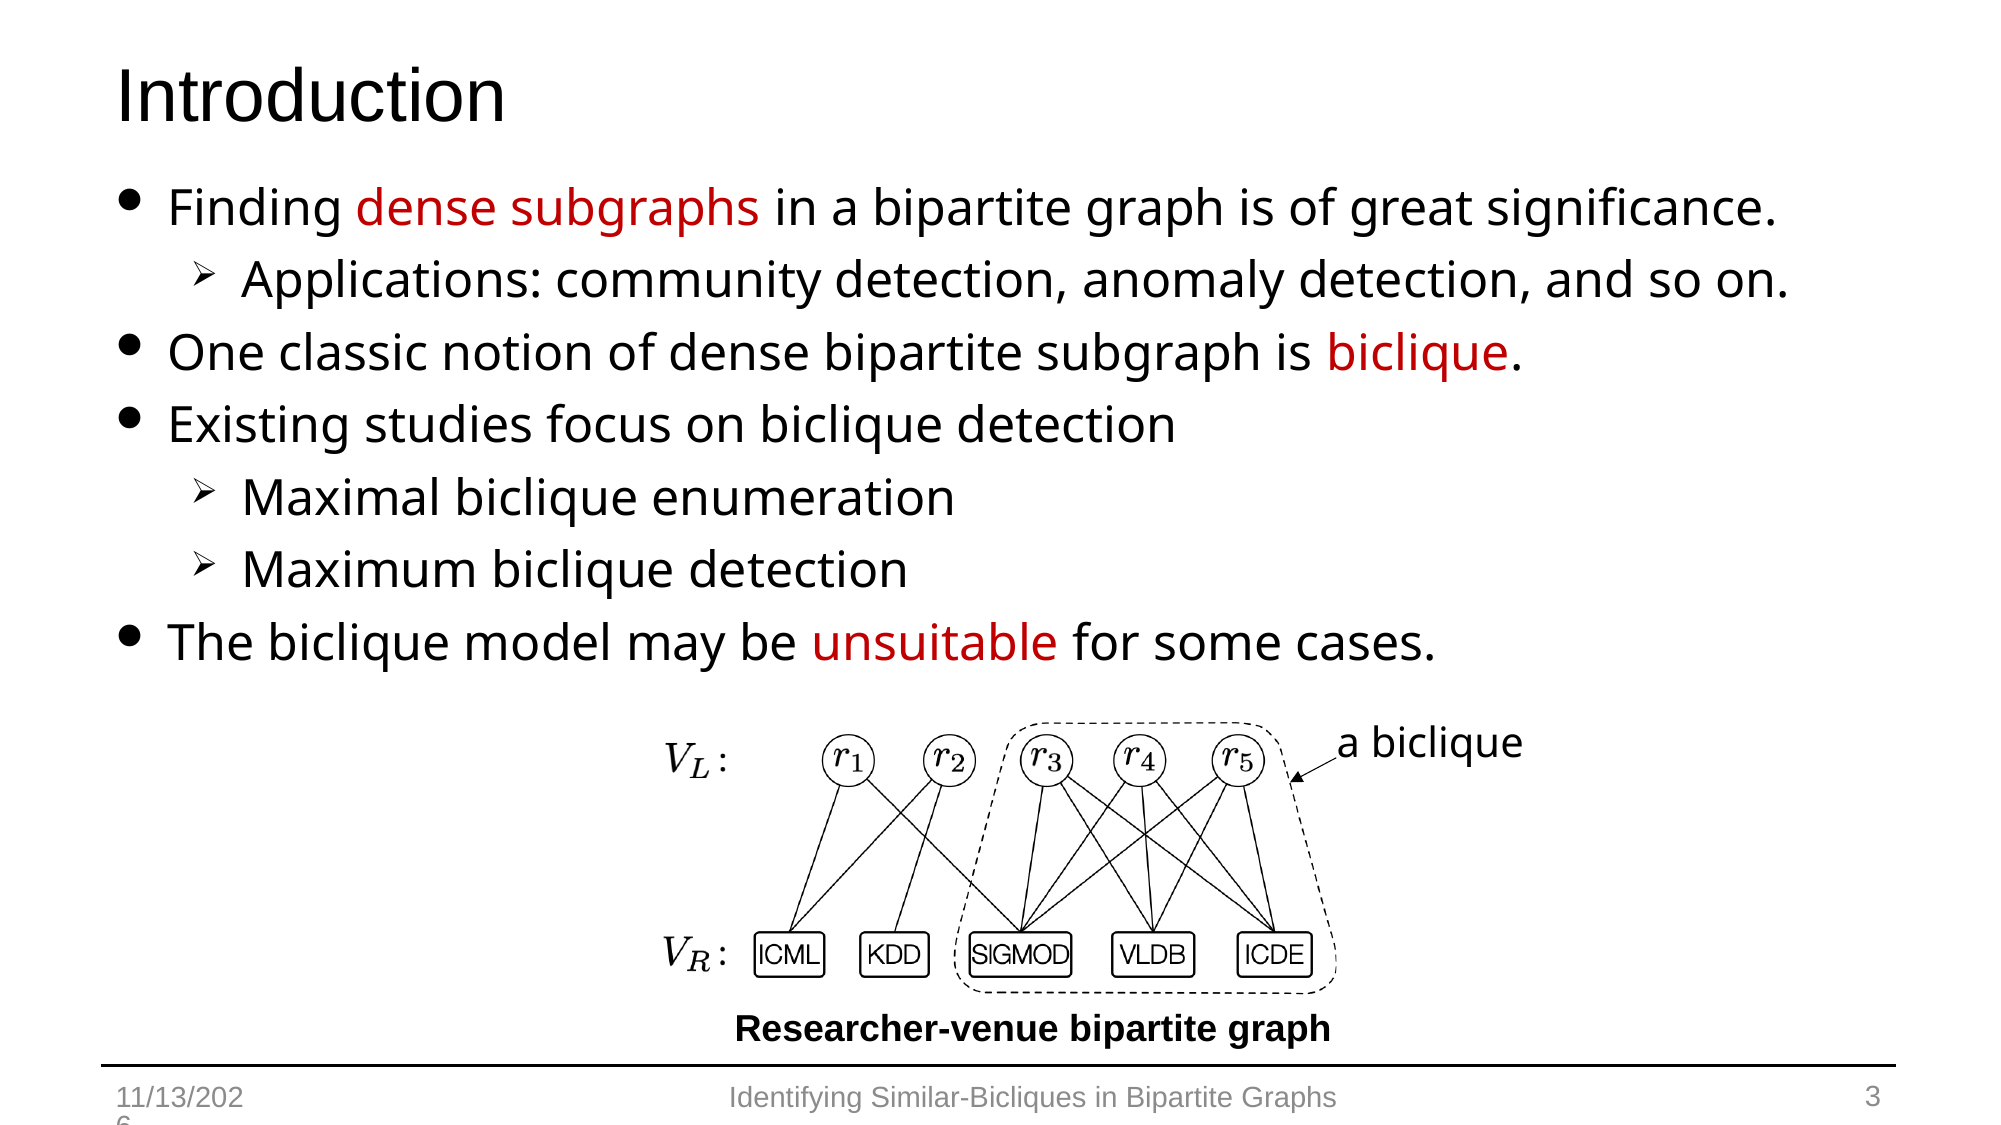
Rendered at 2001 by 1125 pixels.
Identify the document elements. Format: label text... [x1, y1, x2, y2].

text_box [1289, 757, 1337, 783]
footer Identifying Similar-Bicliques in Bipartite Graphs [259, 1071, 1807, 1119]
slide_number 3 [1807, 1071, 1897, 1119]
text_box a biclique [1321, 708, 1539, 774]
list Finding dense subgraphs in a bipartite graph is of great significance. Applications: community detection, anomaly detection, and so on. One classic notion of dense bipartite subgraph is biclique. Existing studies focus on biclique detection Maximal biclique enumeration Maximum biclique detection The biclique model may be unsuitable for some cases. [100, 168, 1897, 1060]
text_box Researcher-venue bipartite graph [719, 996, 1348, 1057]
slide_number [100, 1071, 259, 1119]
title Introduction [100, 26, 1897, 168]
picture [663, 721, 1337, 997]
